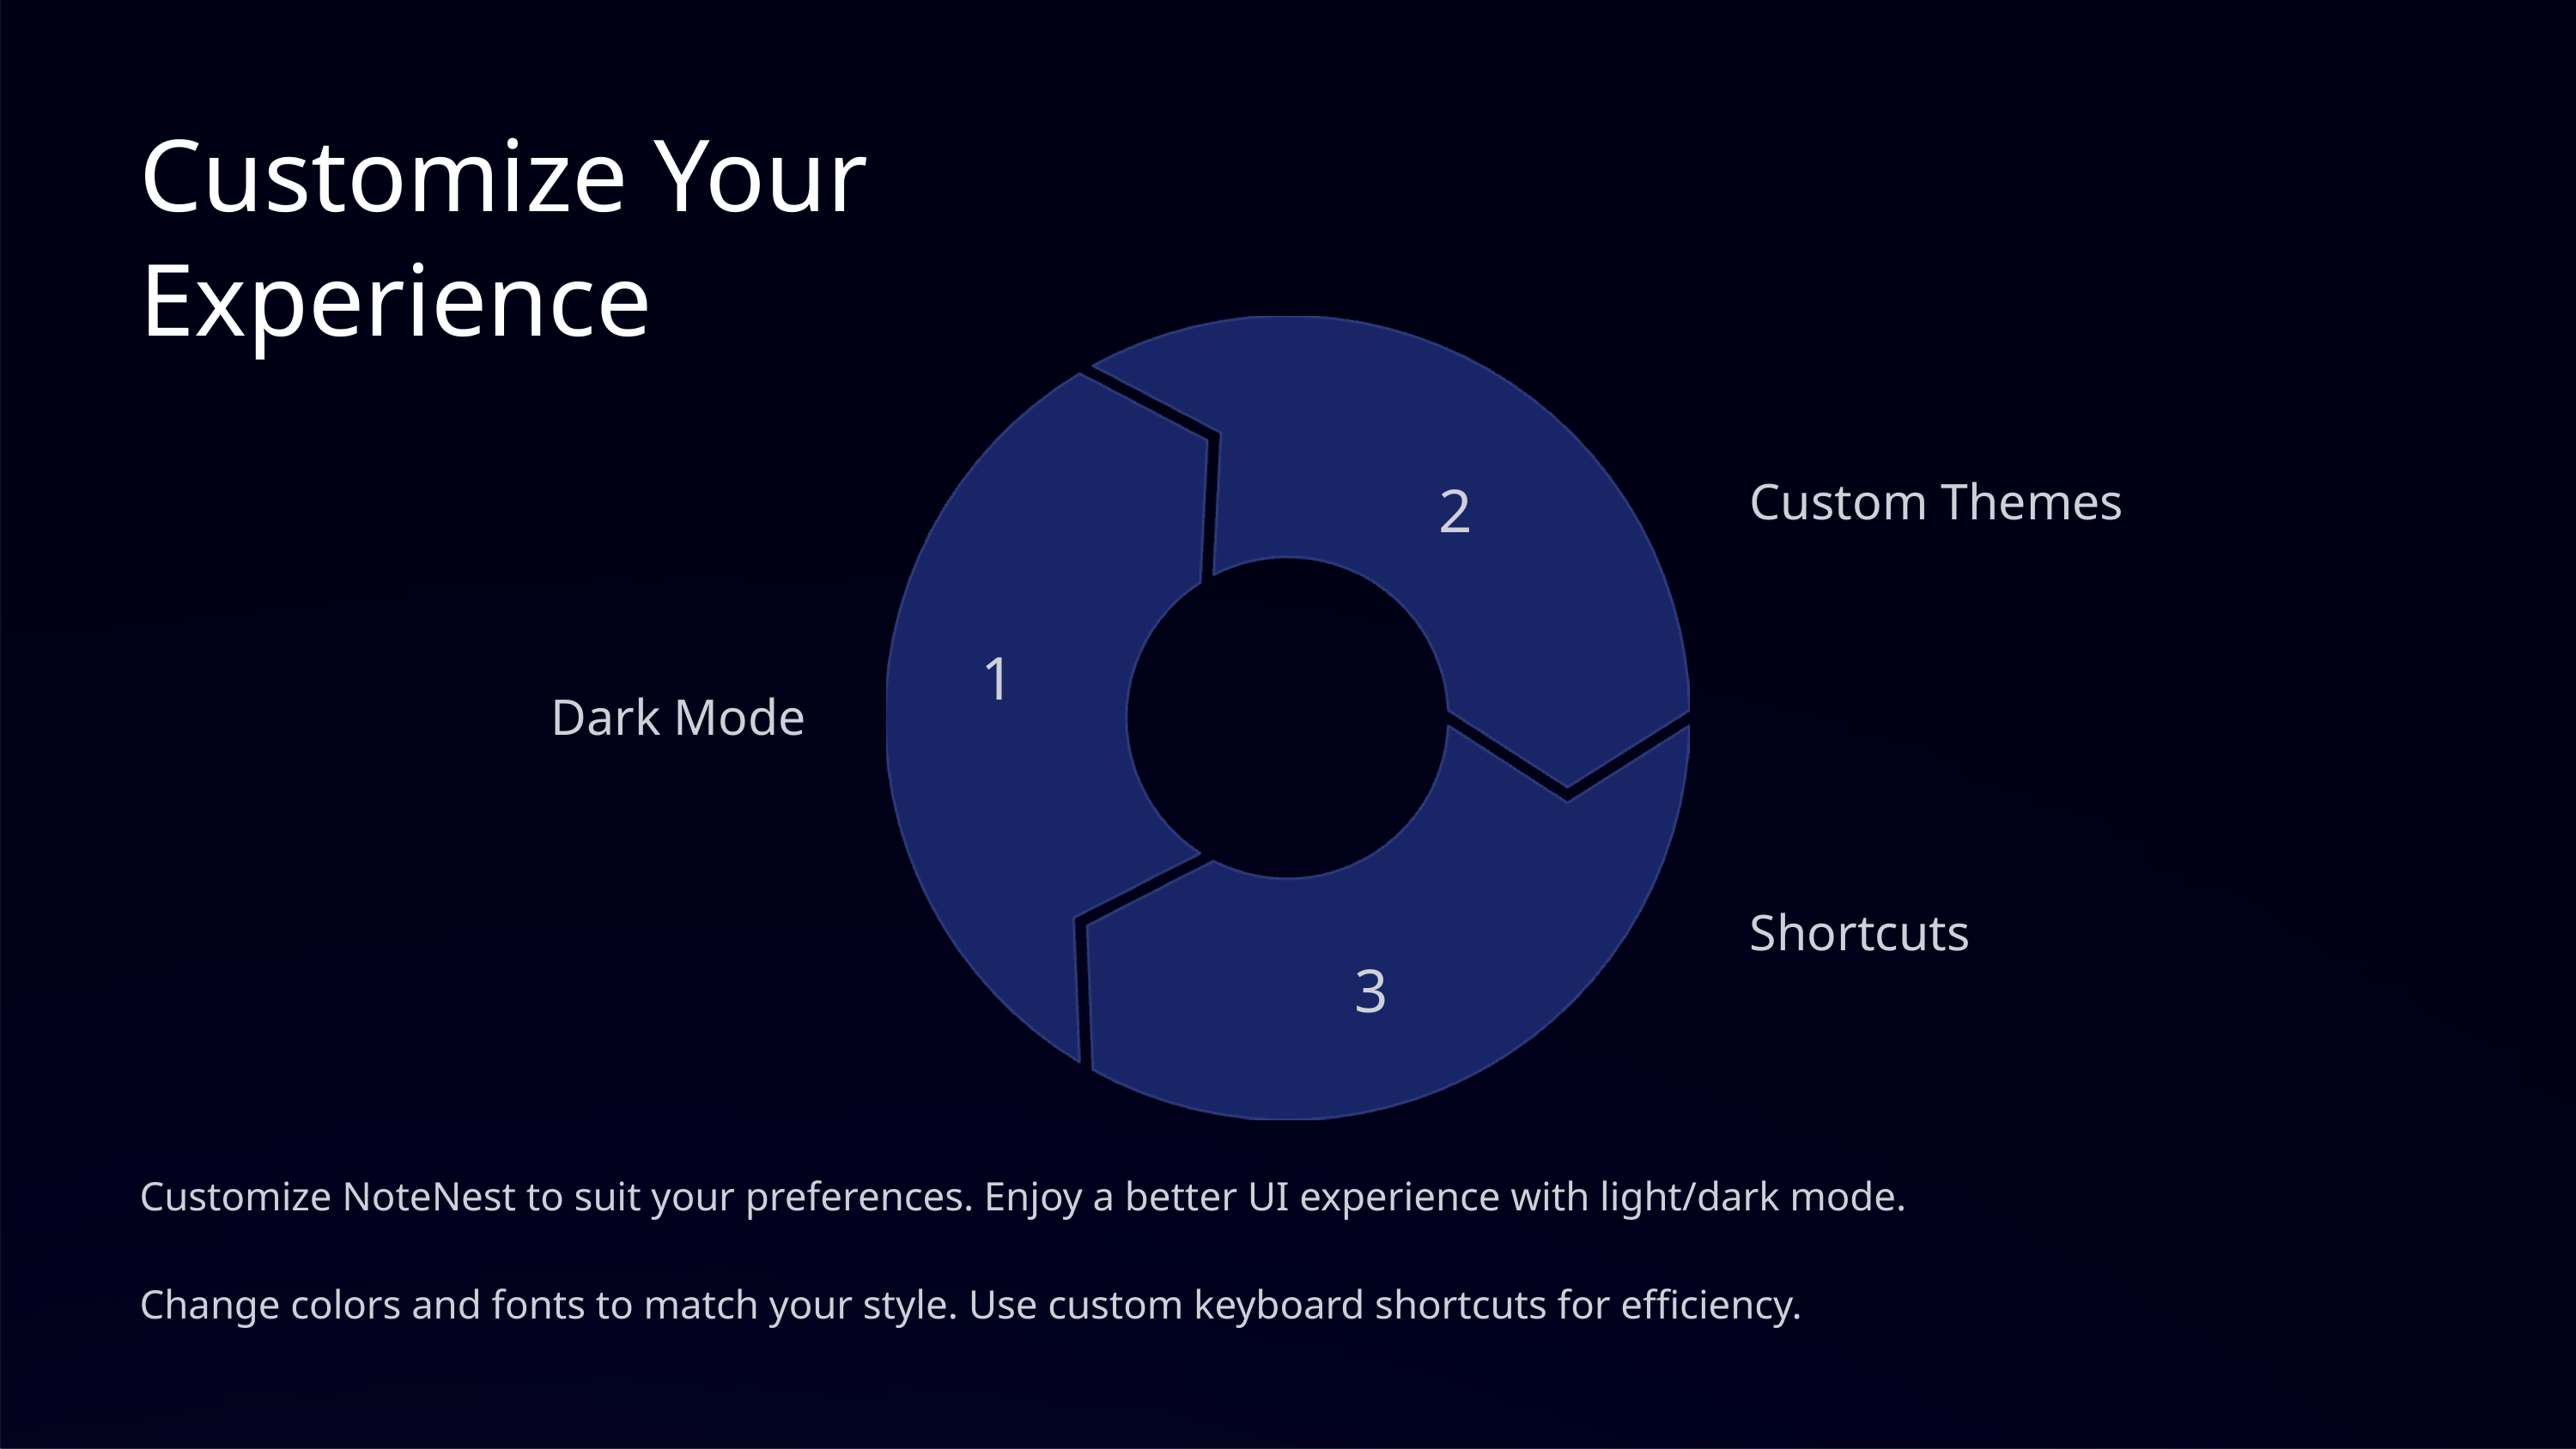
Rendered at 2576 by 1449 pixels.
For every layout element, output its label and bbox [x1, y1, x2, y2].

text_box [139, 1164, 2437, 1229]
text_box [307, 686, 807, 749]
text_box [1749, 901, 2250, 966]
text_box [1438, 464, 1499, 540]
text_box [139, 1272, 2437, 1337]
text_box [1354, 944, 1415, 1020]
text_box [139, 111, 1363, 237]
text_box [0, 0, 2576, 1449]
text_box [1749, 470, 2250, 534]
text_box [981, 632, 1042, 707]
